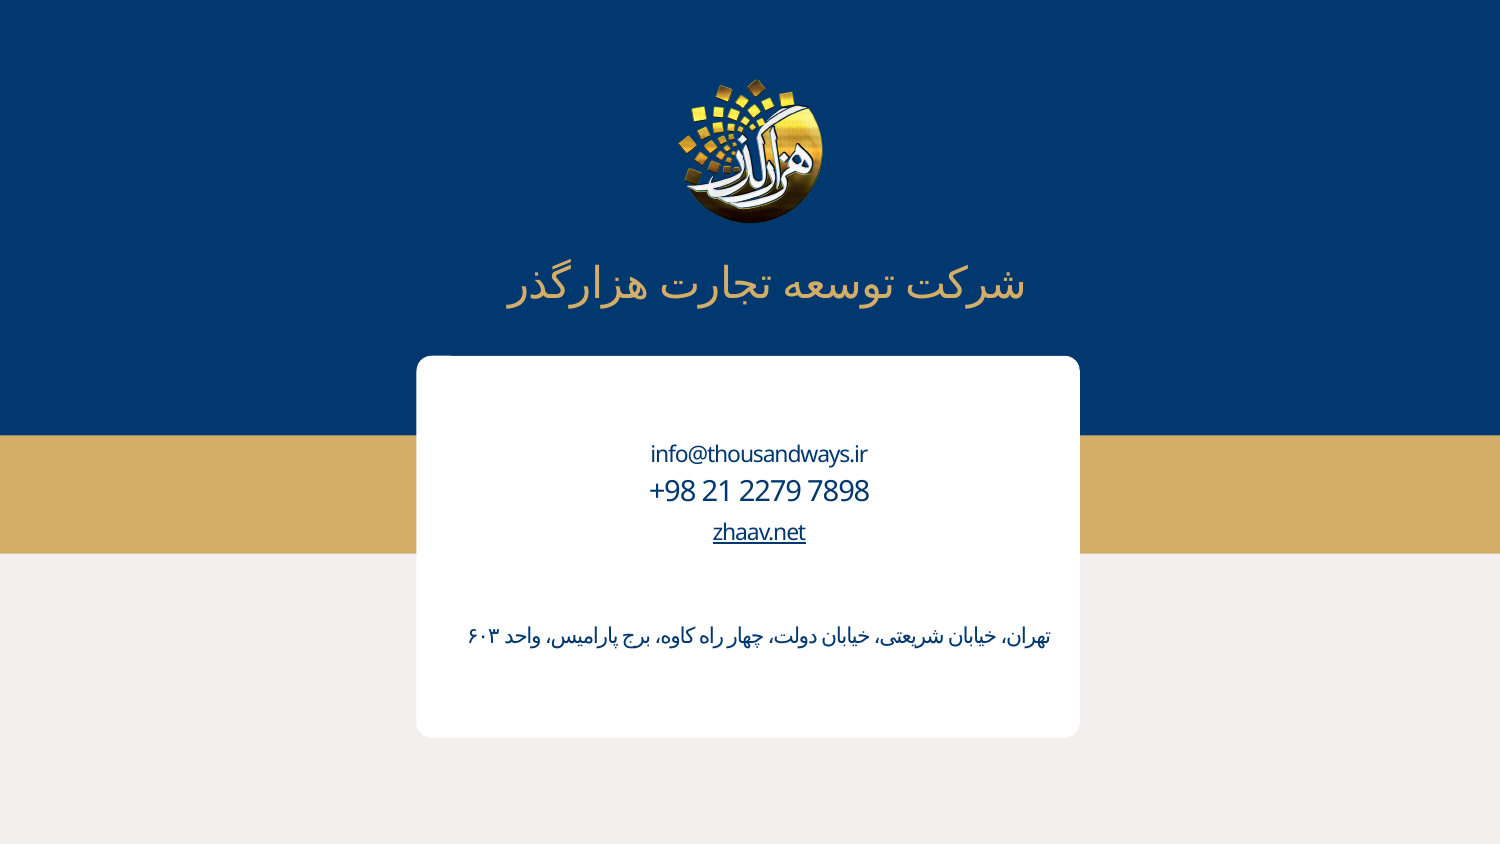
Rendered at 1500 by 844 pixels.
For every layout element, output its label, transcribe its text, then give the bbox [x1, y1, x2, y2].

text_box +98 21 2279 7898 [439, 471, 1080, 507]
text_box zhaav.net [439, 519, 1080, 548]
text_box [0, 435, 416, 554]
text_box [416, 355, 1080, 738]
text_box شرکت توسعه تجارت هزارگذر [507, 253, 1028, 308]
picture [677, 77, 823, 224]
text_box تهران، خیابان شریعتی، خیابان دولت، چهار راه کاوه، برج پارامیس، واحد ۶۰۳ [446, 618, 1073, 648]
text_box [0, 0, 1500, 435]
text_box [1080, 435, 1500, 554]
text_box info@thousandways.ir [439, 437, 1080, 468]
